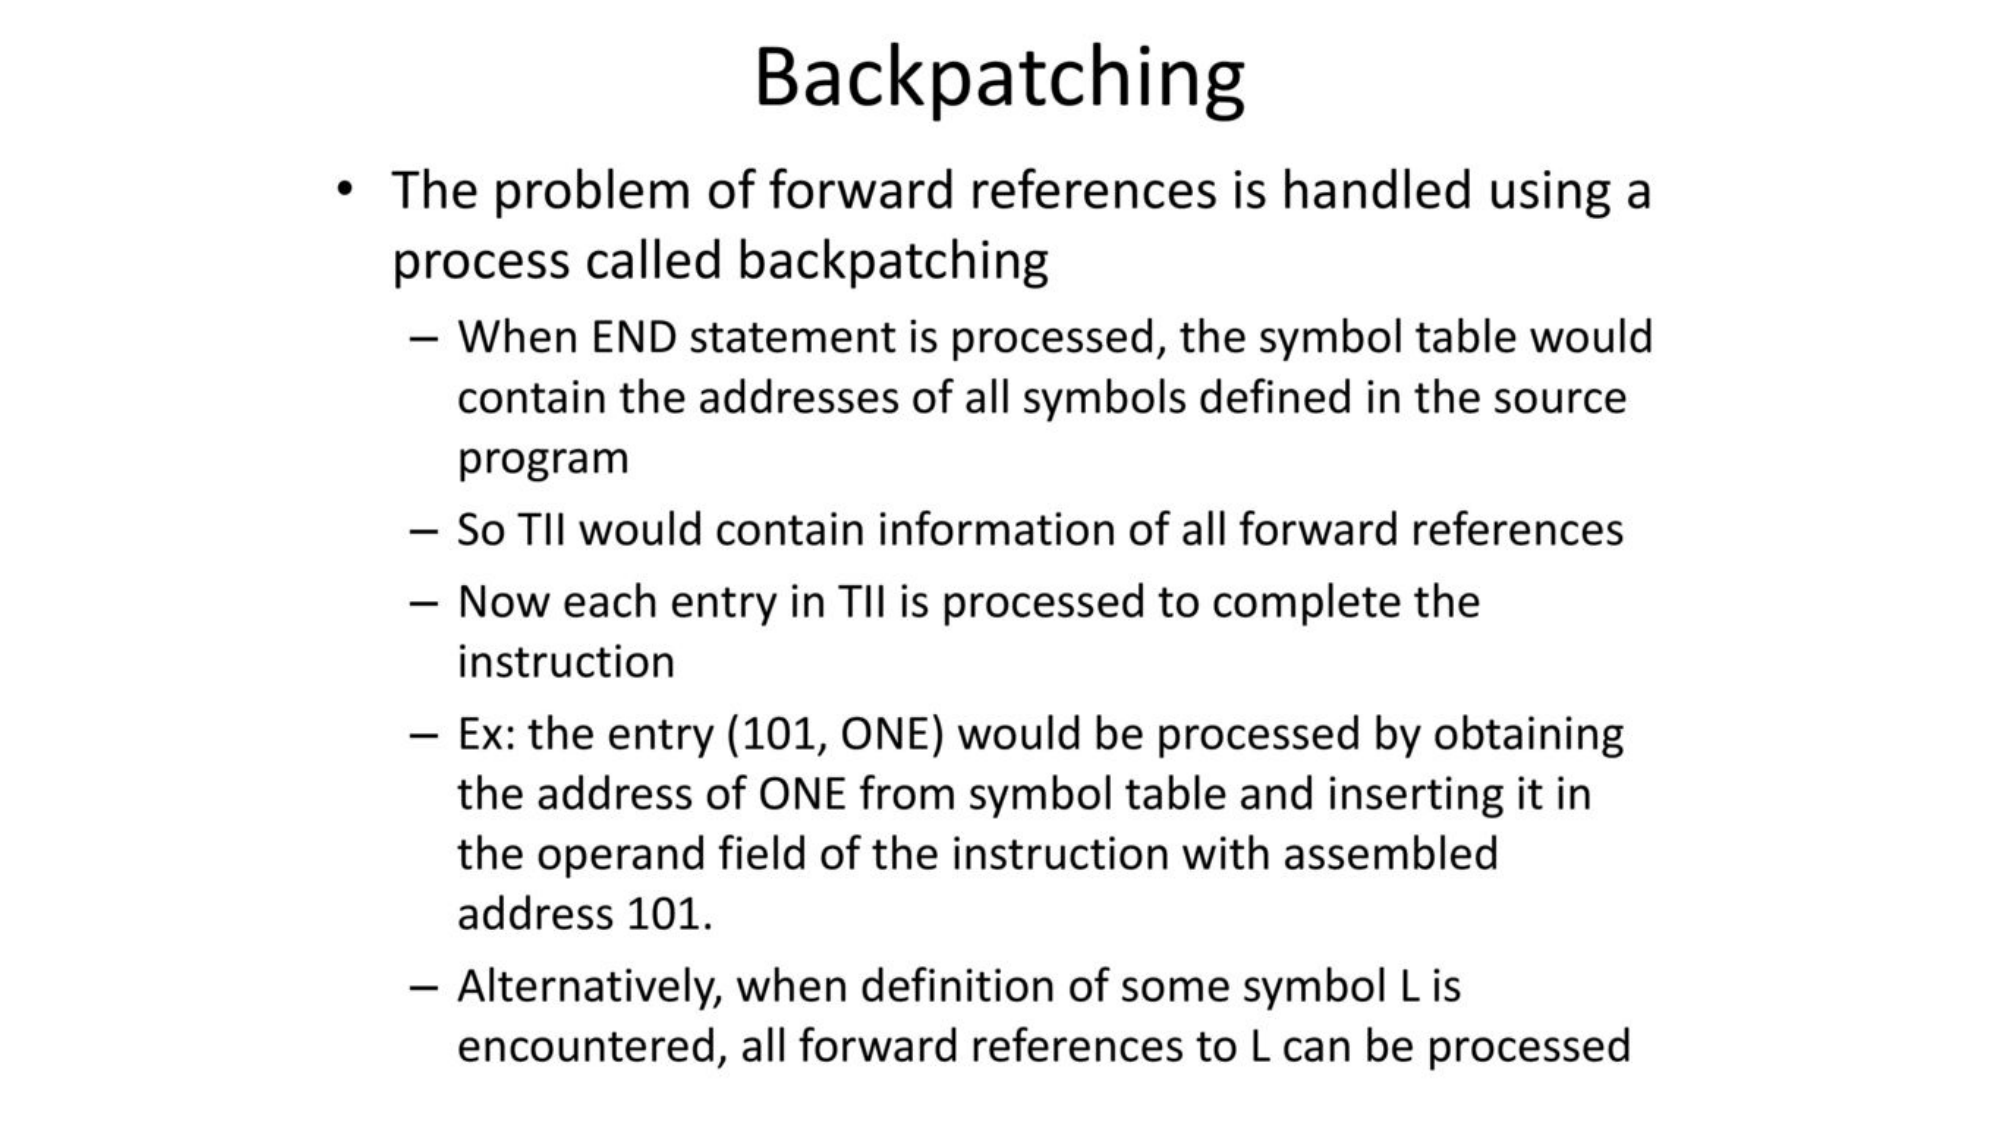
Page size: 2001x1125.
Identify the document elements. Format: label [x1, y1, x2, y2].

picture [249, 0, 1750, 1125]
